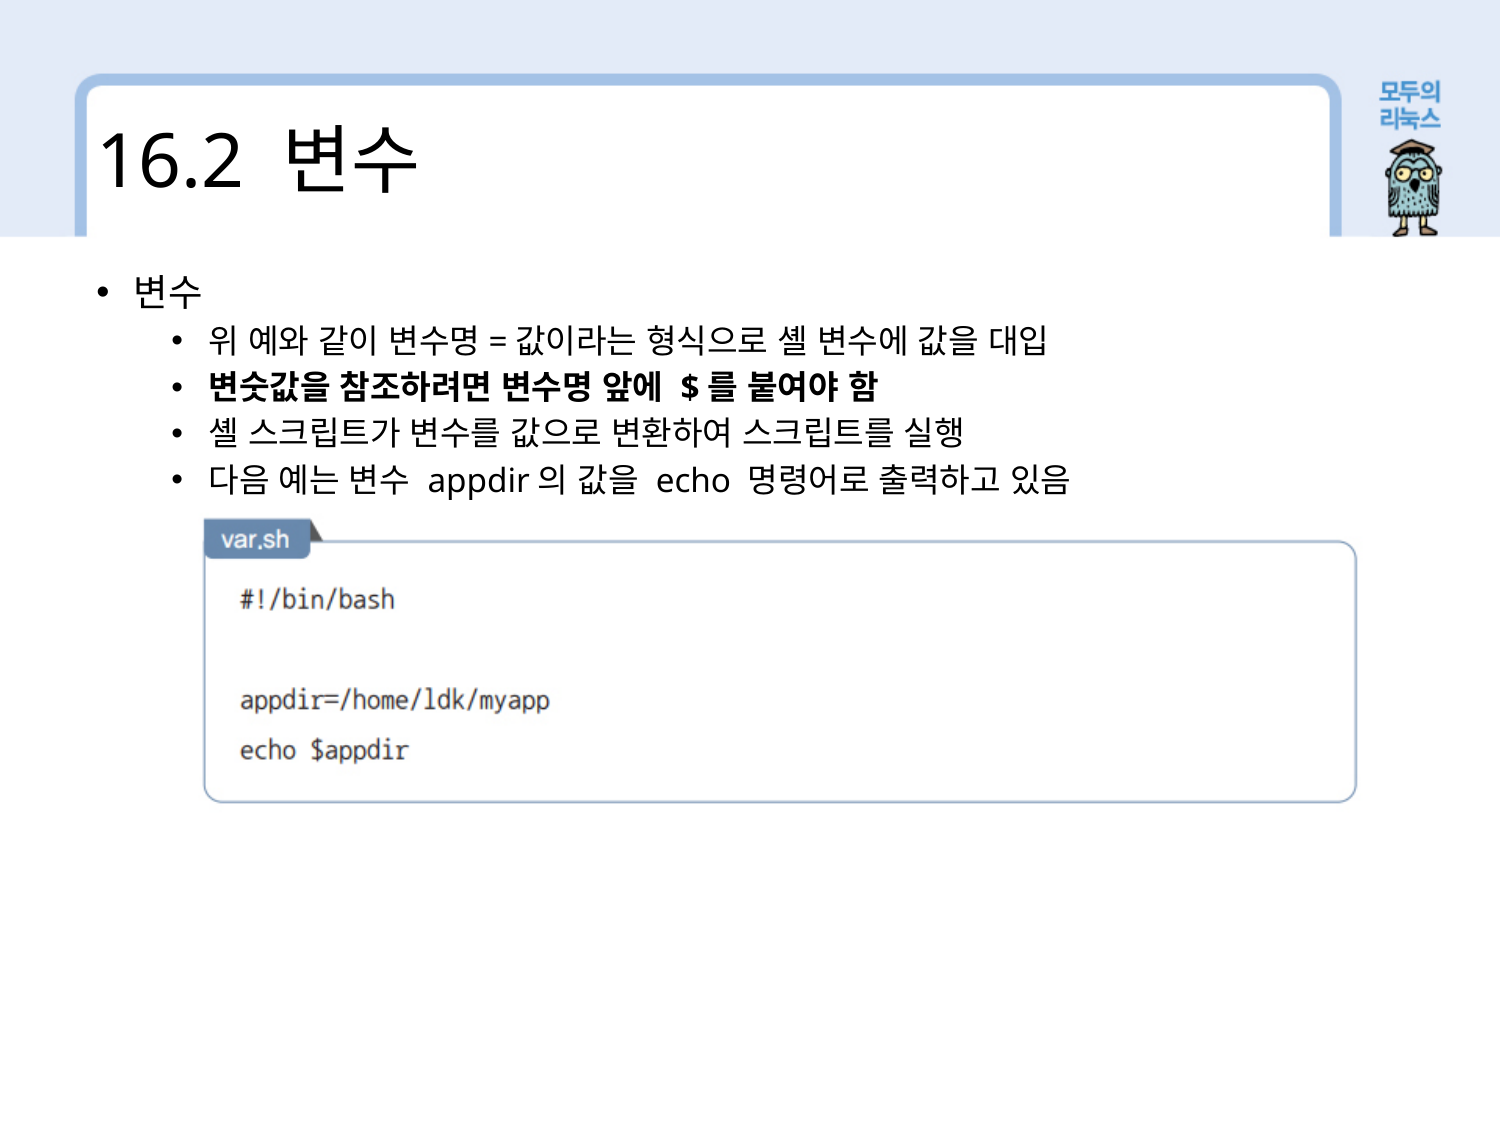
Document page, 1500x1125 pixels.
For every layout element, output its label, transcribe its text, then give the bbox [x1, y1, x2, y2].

text_box 16.2 변수 [81, 115, 1335, 221]
text_box 변수 위 예와 같이 변수명=값이라는 형식으로 셸 변수에 값을 대입 변숫값을 참조하려면 변수명 앞에 $를 붙여야 함 셸 스크립트가 변수를 값으로 변환하여 스크립트를 실행 다음 예는 변수 appdir의 값을 echo 명령어로 출력하고 있음 [81, 266, 1371, 1024]
picture [0, 0, 1500, 1125]
